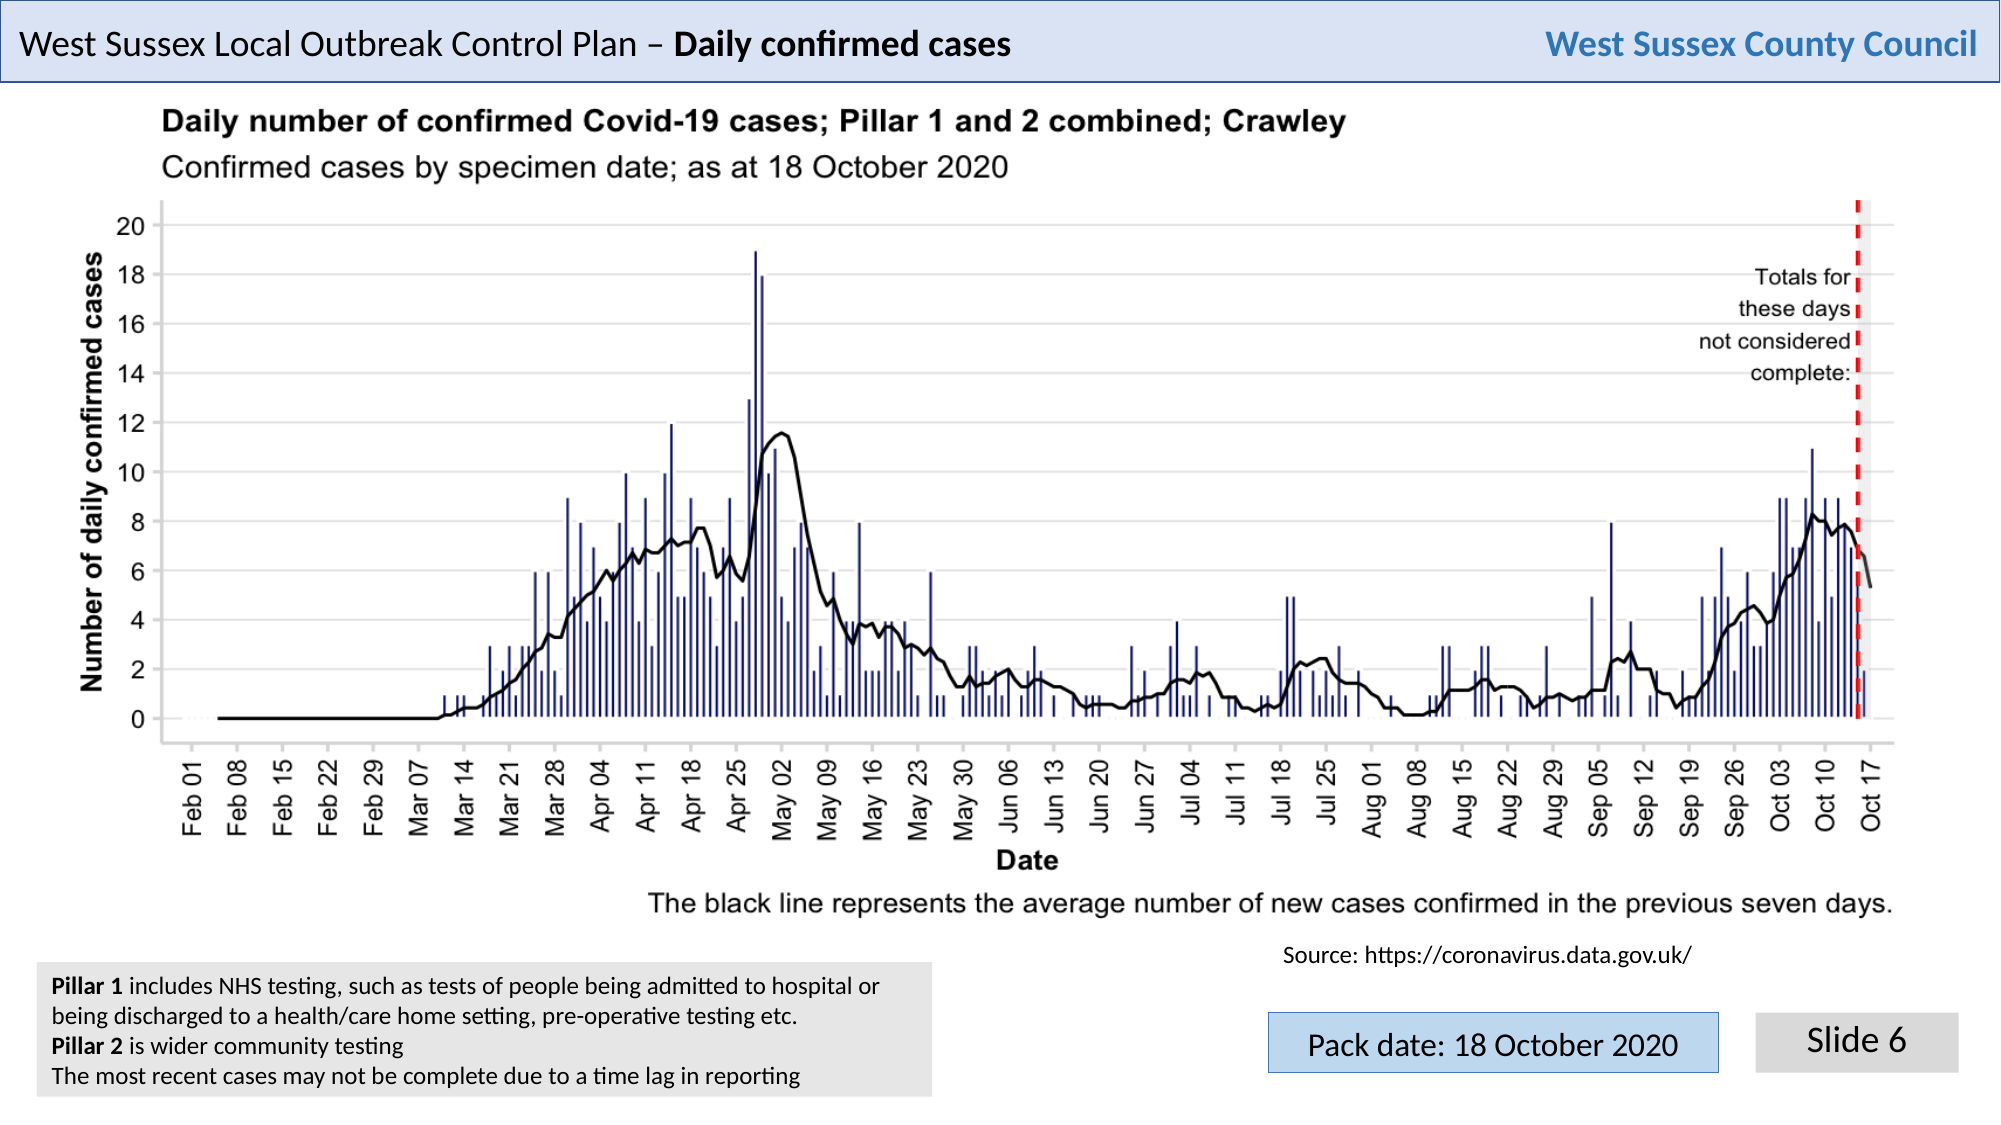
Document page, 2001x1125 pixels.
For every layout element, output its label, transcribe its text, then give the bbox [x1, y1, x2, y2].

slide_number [1268, 1012, 1719, 1073]
picture [63, 91, 1912, 935]
list Source: https://coronavirus.data.gov.uk/ [1268, 935, 1912, 995]
list Slide 6 [1755, 1012, 1959, 1073]
